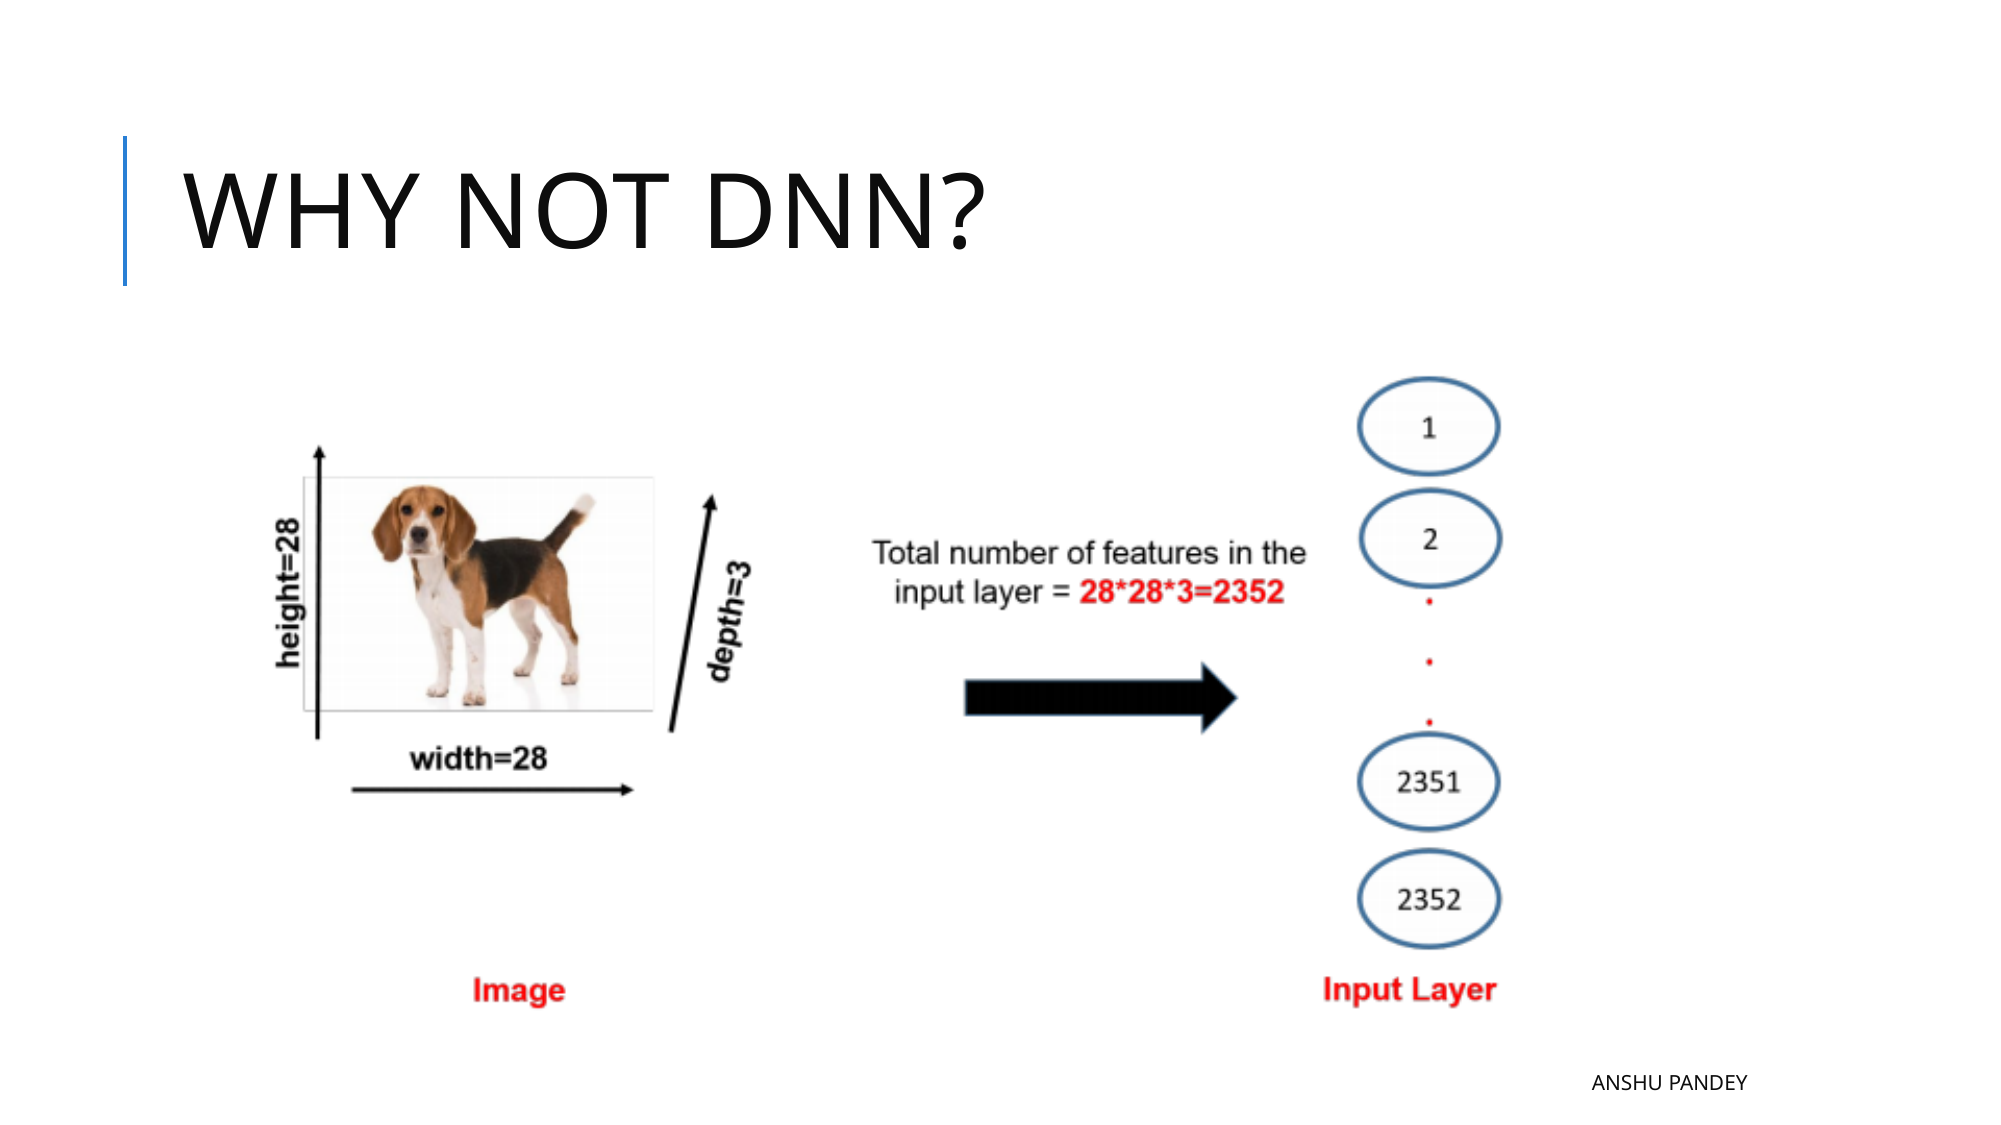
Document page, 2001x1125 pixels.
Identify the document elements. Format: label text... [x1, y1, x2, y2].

footer Anshu Pandey [794, 1061, 1763, 1107]
title Why not DNN? [168, 96, 1763, 342]
picture [167, 305, 1593, 1069]
